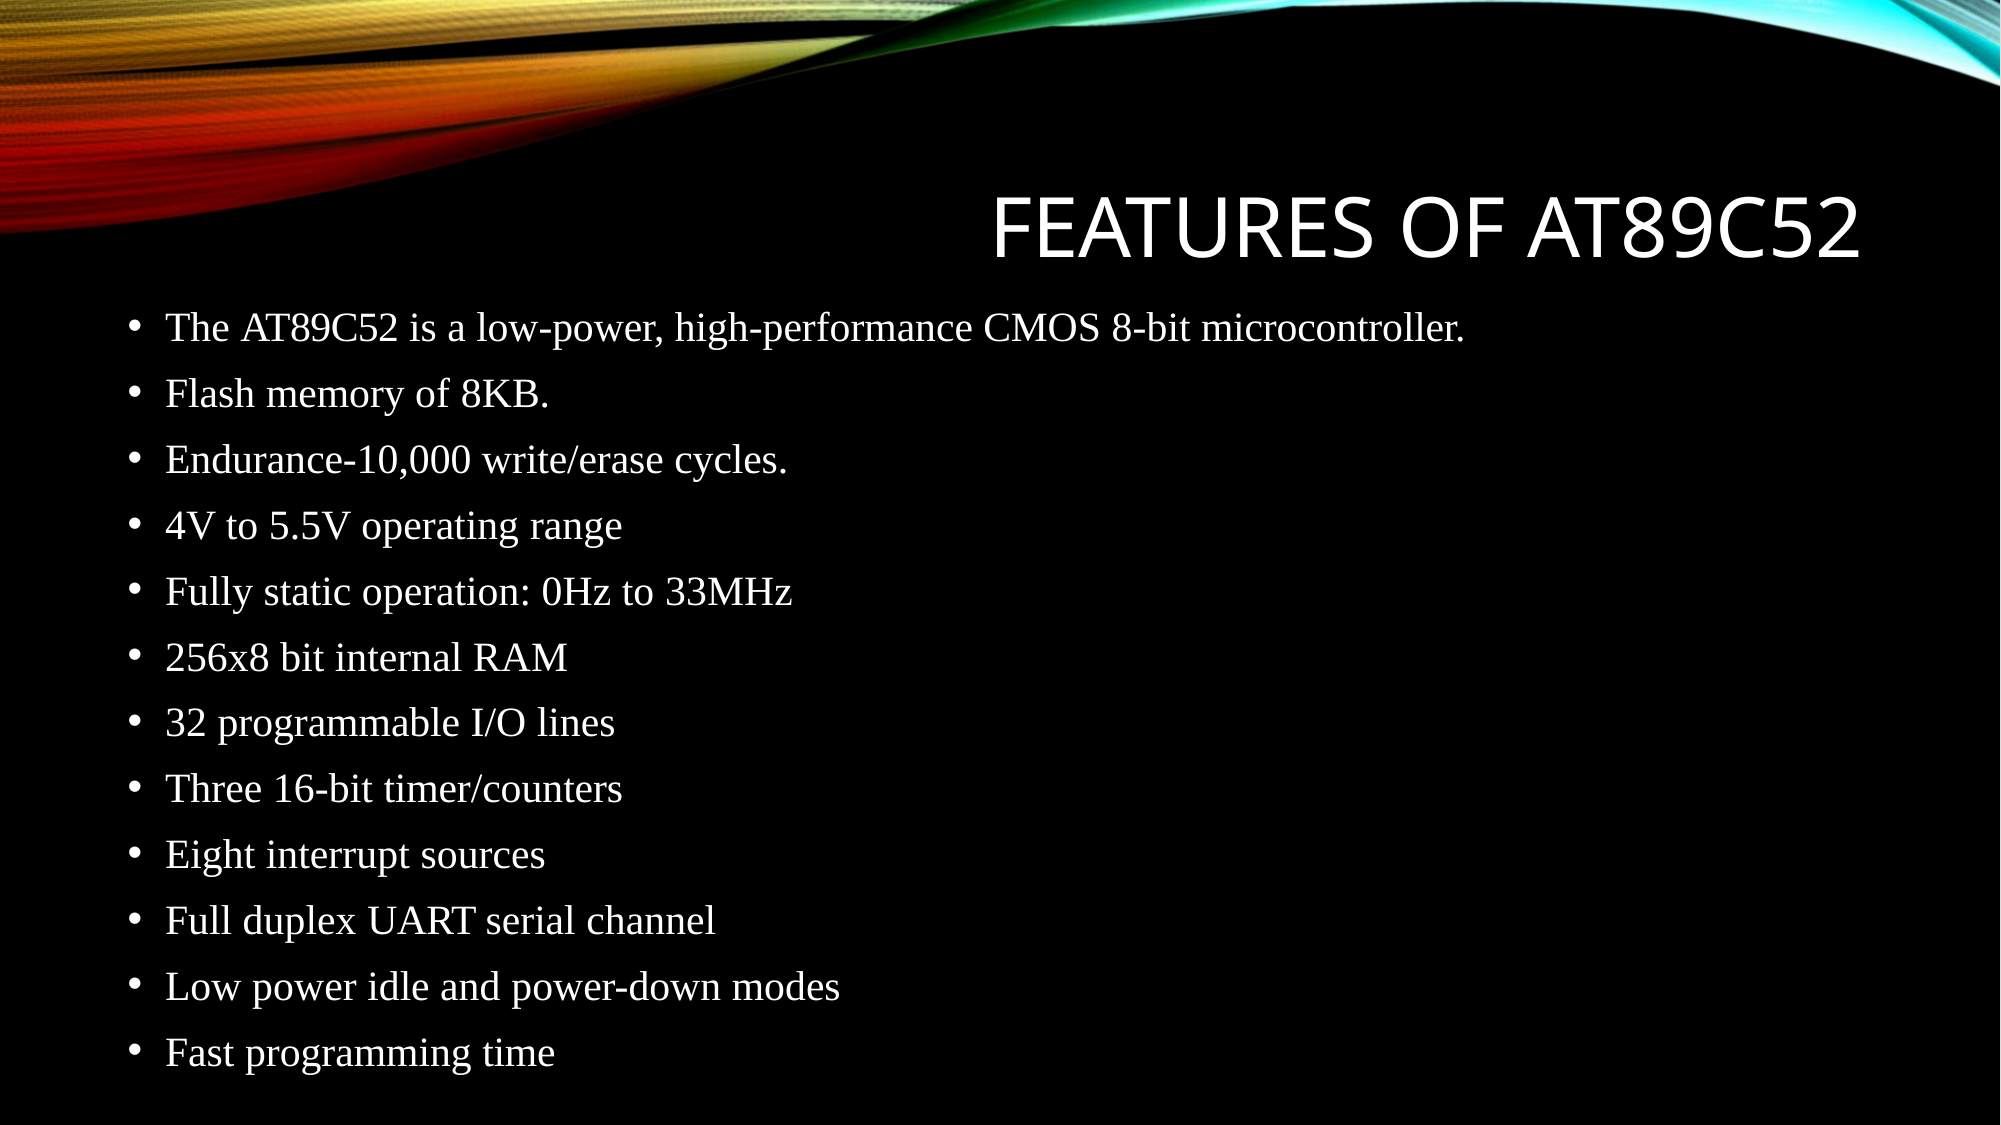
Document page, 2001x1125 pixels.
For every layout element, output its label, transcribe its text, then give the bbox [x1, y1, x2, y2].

text_box The AT89C52 is a low-power, high-performance CMOS 8-bit microcontroller. Flash memory of 8KB. Endurance-10,000 write/erase cycles. 4V to 5.5V operating range Fully static operation: 0Hz to 33MHz 256x8 bit internal RAM 32 programmable I/O lines Three 16-bit timer/counters Eight interrupt sources Full duplex UART serial channel Low power idle and power-down modes Fast programming time [125, 282, 1473, 1075]
picture [0, 0, 2000, 237]
title FEATURES OF AT89C52 [987, 172, 1875, 363]
